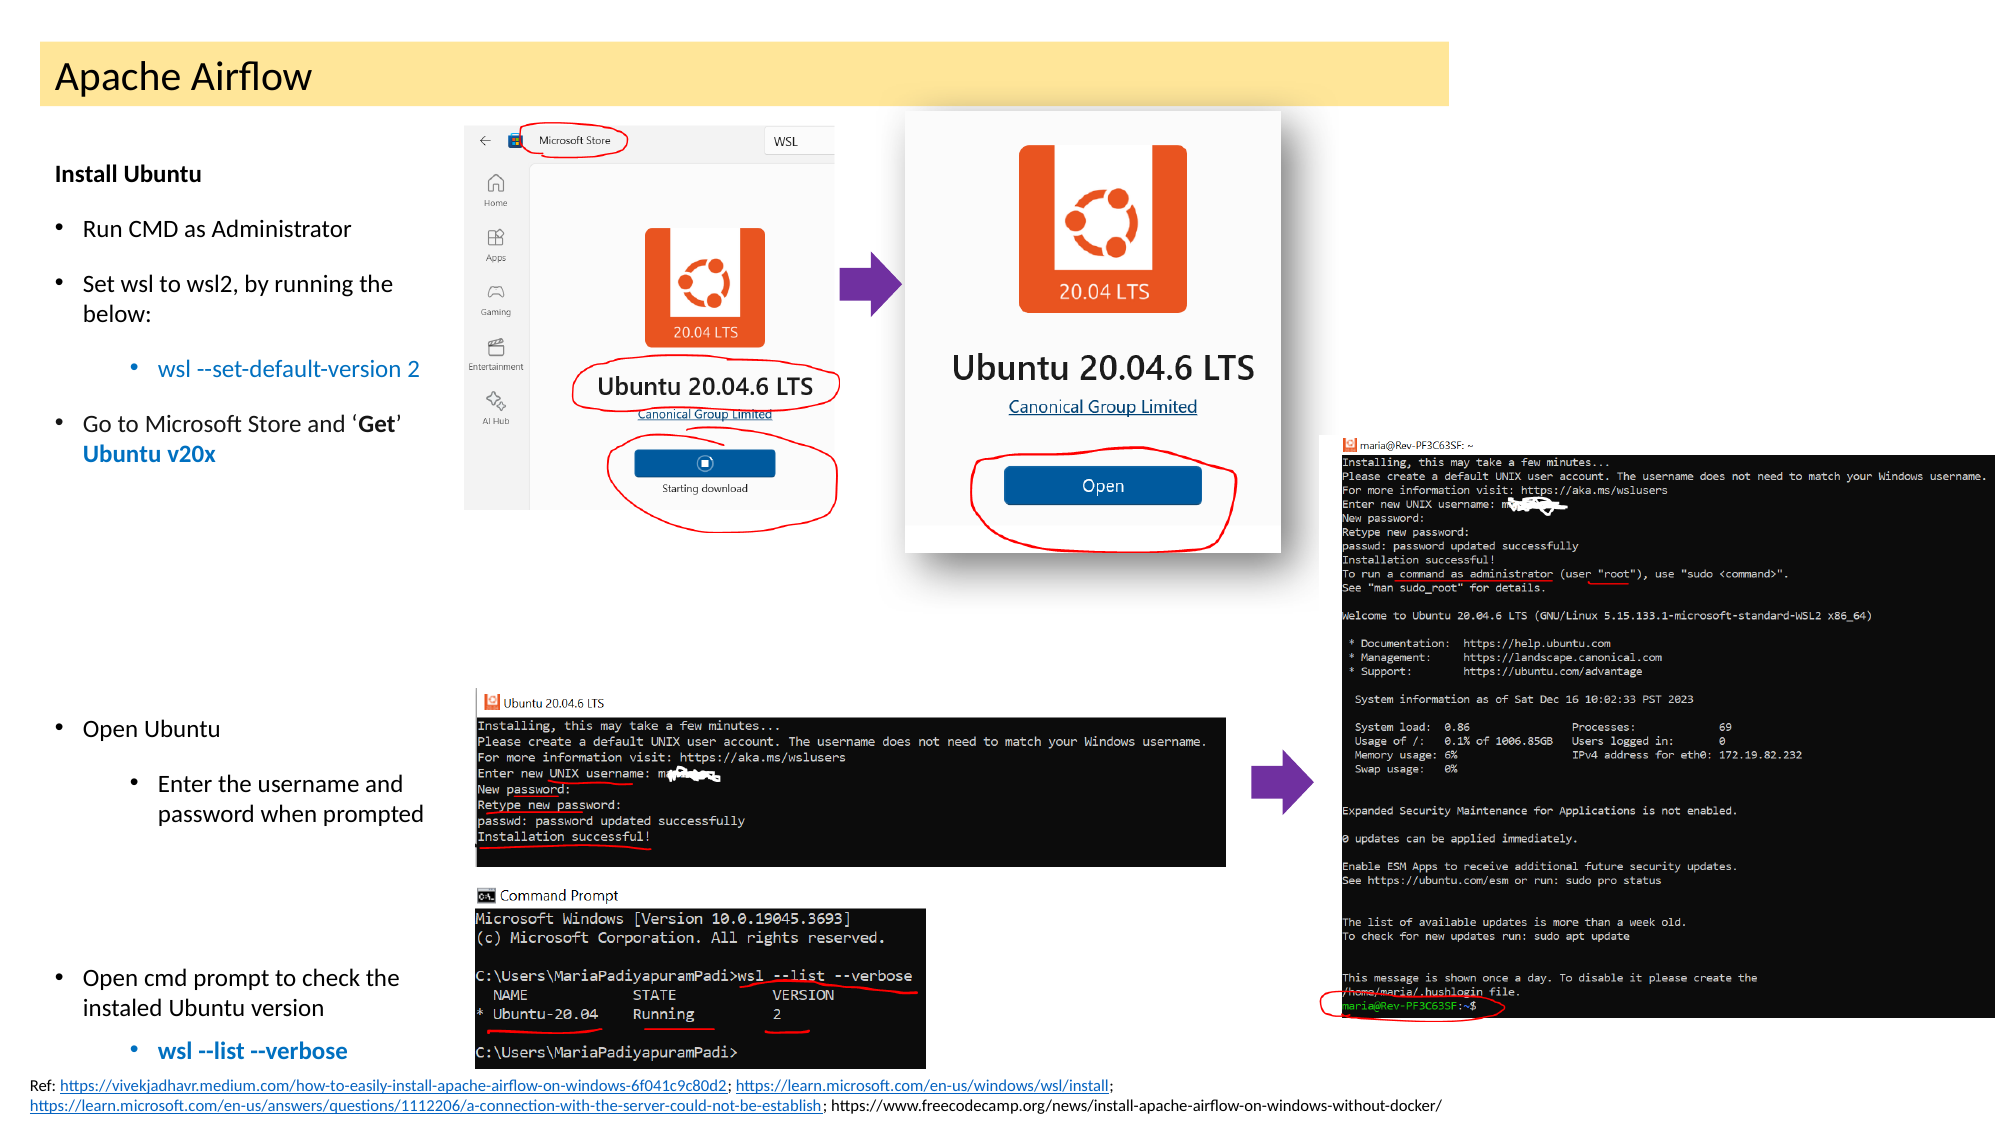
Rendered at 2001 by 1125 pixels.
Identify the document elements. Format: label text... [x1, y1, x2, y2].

picture [464, 121, 840, 533]
picture [905, 111, 1281, 553]
picture [475, 688, 1226, 867]
text_box Ref: https://vivekjadhavr.medium.com/how-to-easily-install-apache-airflow-on-windows-6f041c9c80d2; https://learn.microsoft.com/en-us/windows/wsl/install; https://learn.microsoft.com/en-us/answers/questions/1112206/a-connection-with-the-server-could-not-be-establish; https://www.freecodecamp.org/news/install-apache-airflow-on-windows-without-docker/ [15, 1067, 1610, 1123]
text_box Install Ubuntu Run CMD as Administrator Set wsl to wsl2, by running the below: wsl --set-default-version 2 Go to Microsoft Store and ‘Get’ Ubuntu v20x Open Ubuntu Enter the username and password when prompted Open cmd prompt to check the instaled Ubuntu version wsl --list --verbose [39, 149, 476, 1067]
text_box Apache Airflow [40, 41, 1449, 107]
text_box [840, 248, 904, 320]
picture [1319, 435, 1995, 1022]
text_box [1250, 746, 1316, 818]
picture [475, 881, 926, 1069]
